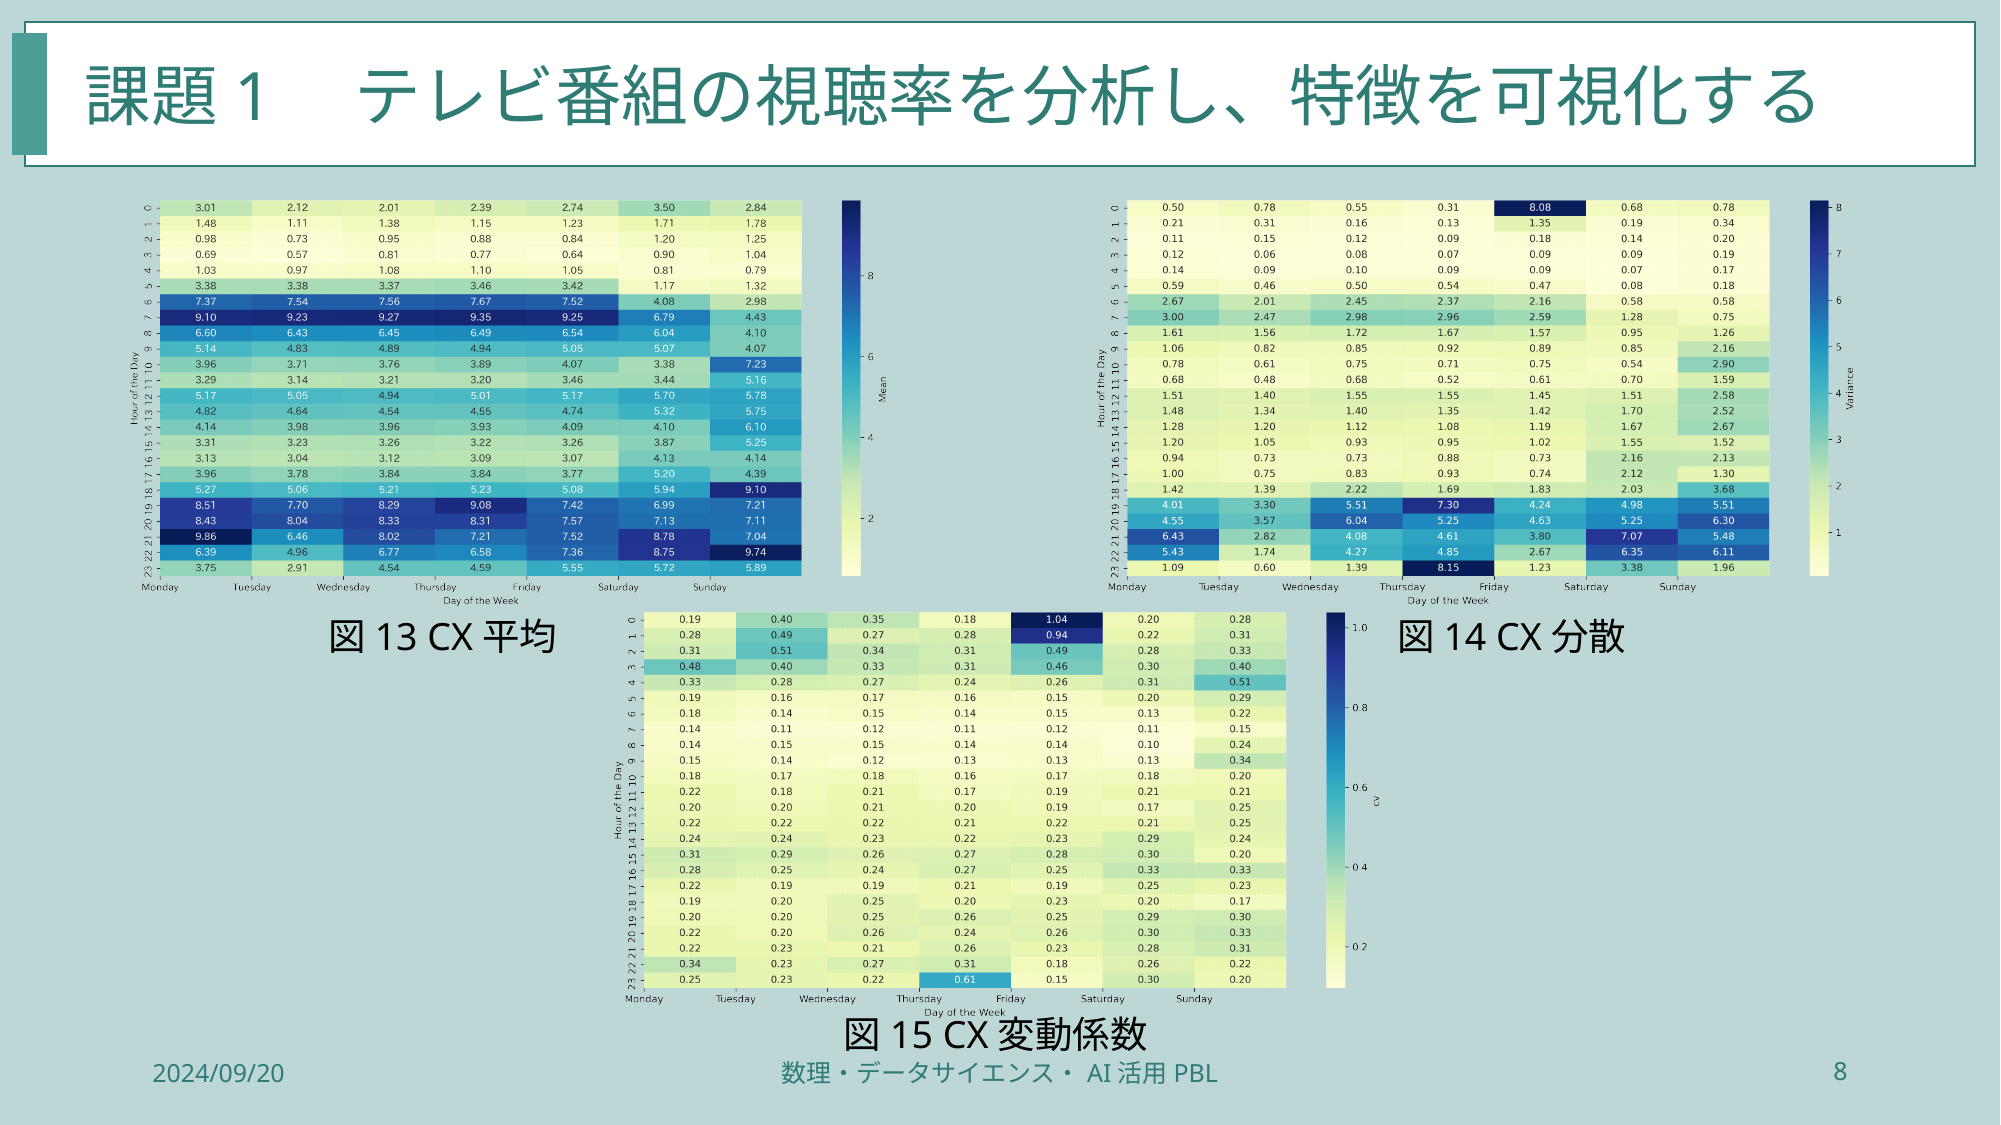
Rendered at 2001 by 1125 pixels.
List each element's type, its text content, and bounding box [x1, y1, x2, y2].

text_box 図15 CX変動係数 [821, 1025, 1179, 1063]
text_box 課題1 テレビ番組の視聴率を分析し、特徴を可視化する [69, 46, 1951, 141]
footer 数理・データサイエンス・AI活用PBL [662, 1042, 1338, 1103]
slide_number 8 [1412, 1042, 1863, 1103]
text_box 図13 CX平均 [295, 613, 591, 666]
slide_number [137, 1042, 588, 1103]
picture [123, 193, 1862, 1025]
text_box 図14 CX分散 [1388, 613, 1673, 666]
